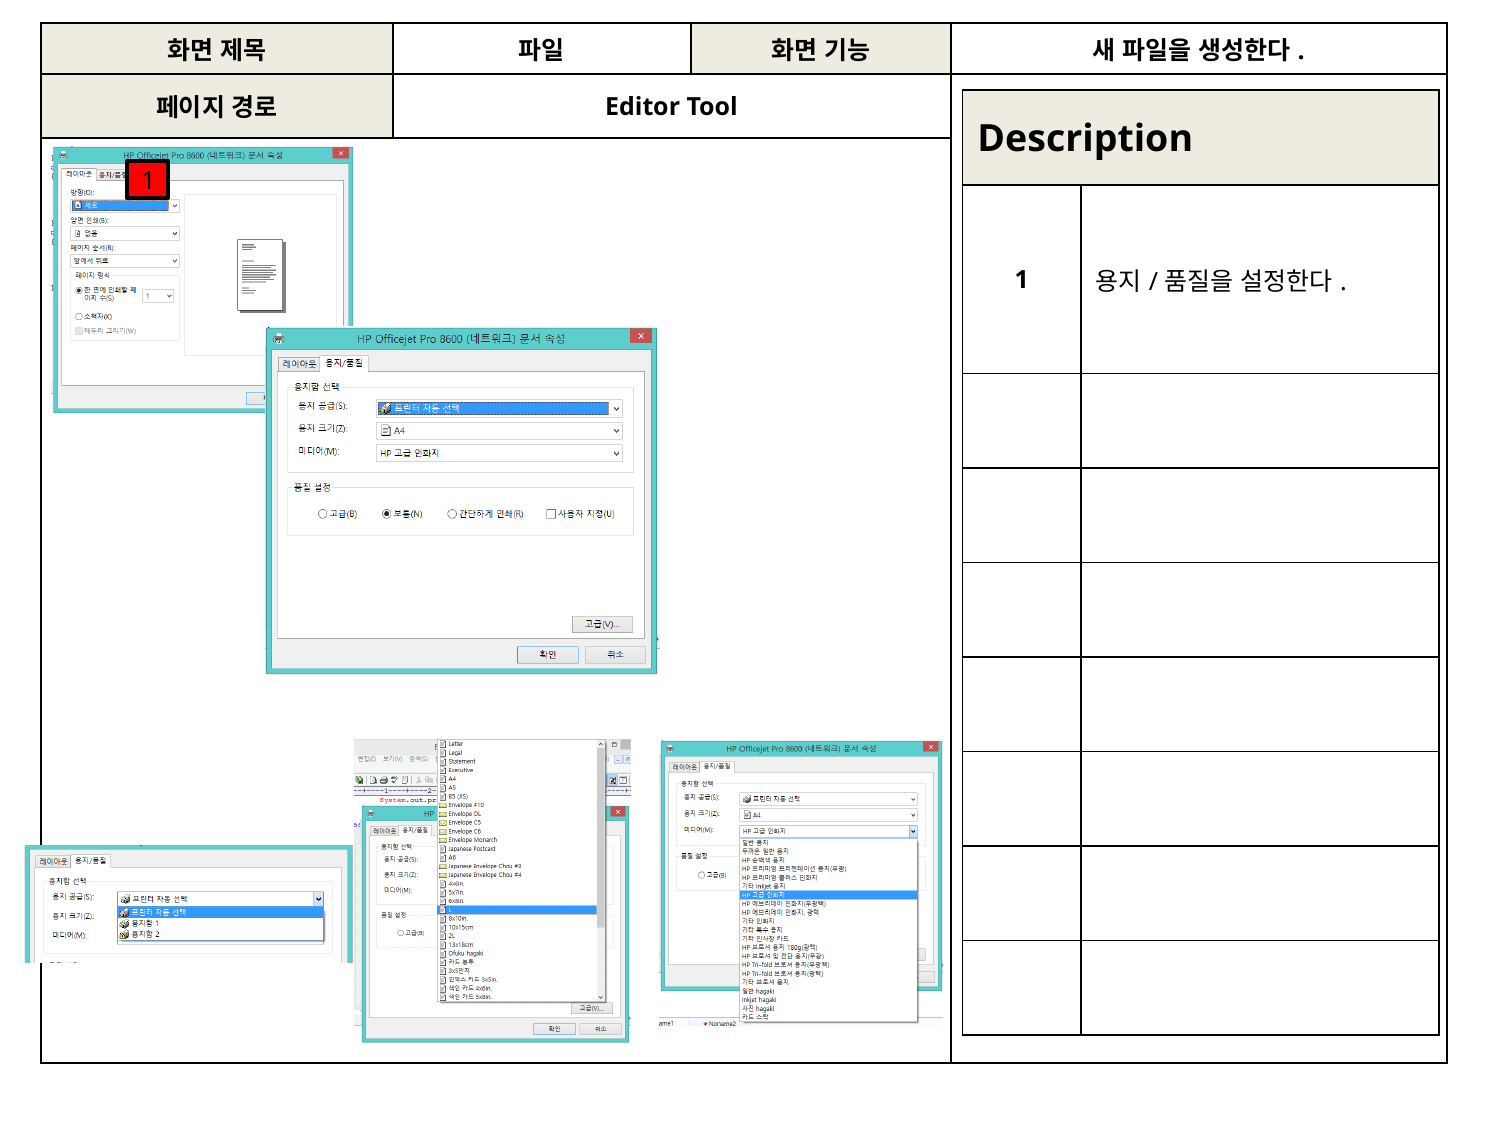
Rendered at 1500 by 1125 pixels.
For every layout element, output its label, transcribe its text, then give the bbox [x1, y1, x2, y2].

table_cell [963, 563, 1080, 656]
table_cell [1082, 941, 1438, 1034]
table_cell [1082, 658, 1438, 751]
table_cell [42, 139, 950, 1062]
table_header 새 파일을 생성한다. [952, 24, 1446, 73]
table_cell [963, 658, 1080, 751]
table_cell [1082, 374, 1438, 467]
table_cell [963, 847, 1080, 940]
table_cell [963, 941, 1080, 1034]
table_cell [1082, 752, 1438, 845]
table_header 파일 [394, 24, 690, 73]
picture [51, 145, 660, 676]
table_cell [1082, 563, 1438, 656]
table_cell [1082, 847, 1438, 940]
table_cell [963, 469, 1080, 562]
table_cell [952, 75, 1446, 1062]
picture [24, 739, 631, 1044]
table_header 화면 제목 [42, 24, 392, 73]
table_cell 페이지 경로 [42, 75, 392, 137]
table_header 화면 기능 [692, 24, 950, 73]
table_cell [1082, 469, 1438, 562]
picture [659, 739, 943, 1026]
table_cell 용지/품질을 설정한다. [1082, 186, 1438, 373]
table_cell 1 [963, 186, 1080, 373]
table_cell [963, 752, 1080, 845]
table_cell Editor Tool [394, 75, 950, 137]
table_cell [963, 374, 1080, 467]
table_header Description [963, 91, 1438, 184]
